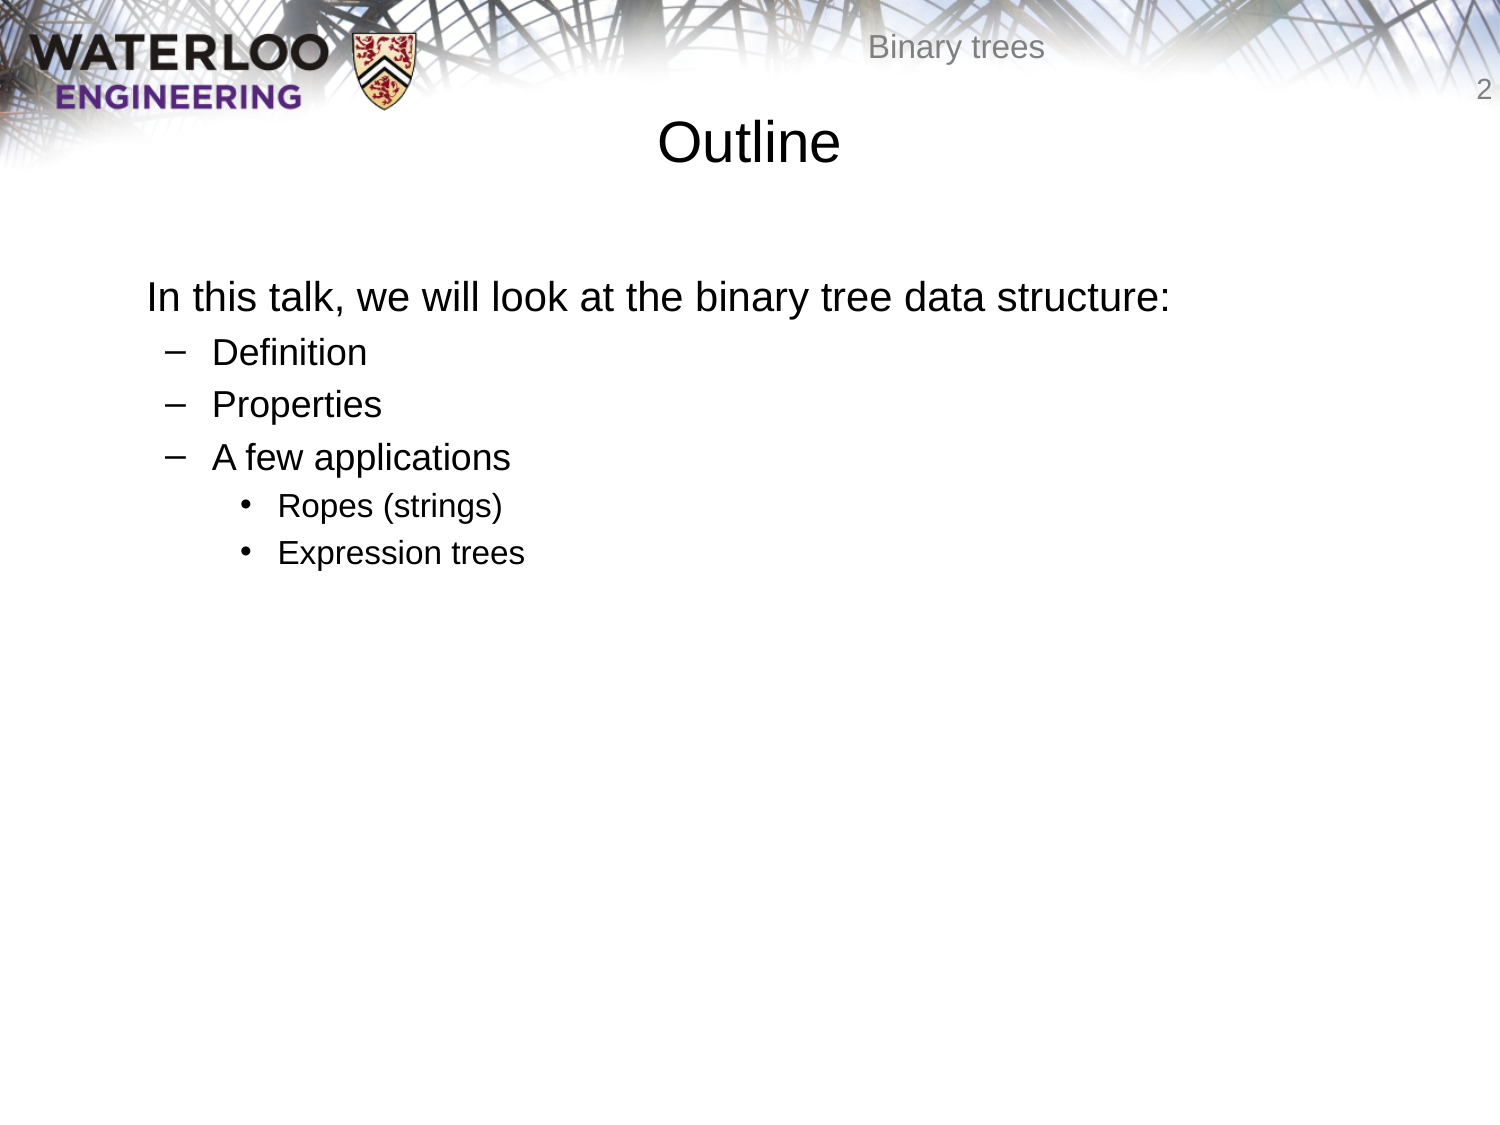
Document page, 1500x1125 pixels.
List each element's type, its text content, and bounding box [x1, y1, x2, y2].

picture [0, 0, 1500, 1125]
list In this talk, we will look at the binary tree data structure: Definition Properties A few applications Ropes (strings) Expression trees [74, 262, 1426, 1006]
title Outline [74, 44, 1426, 233]
